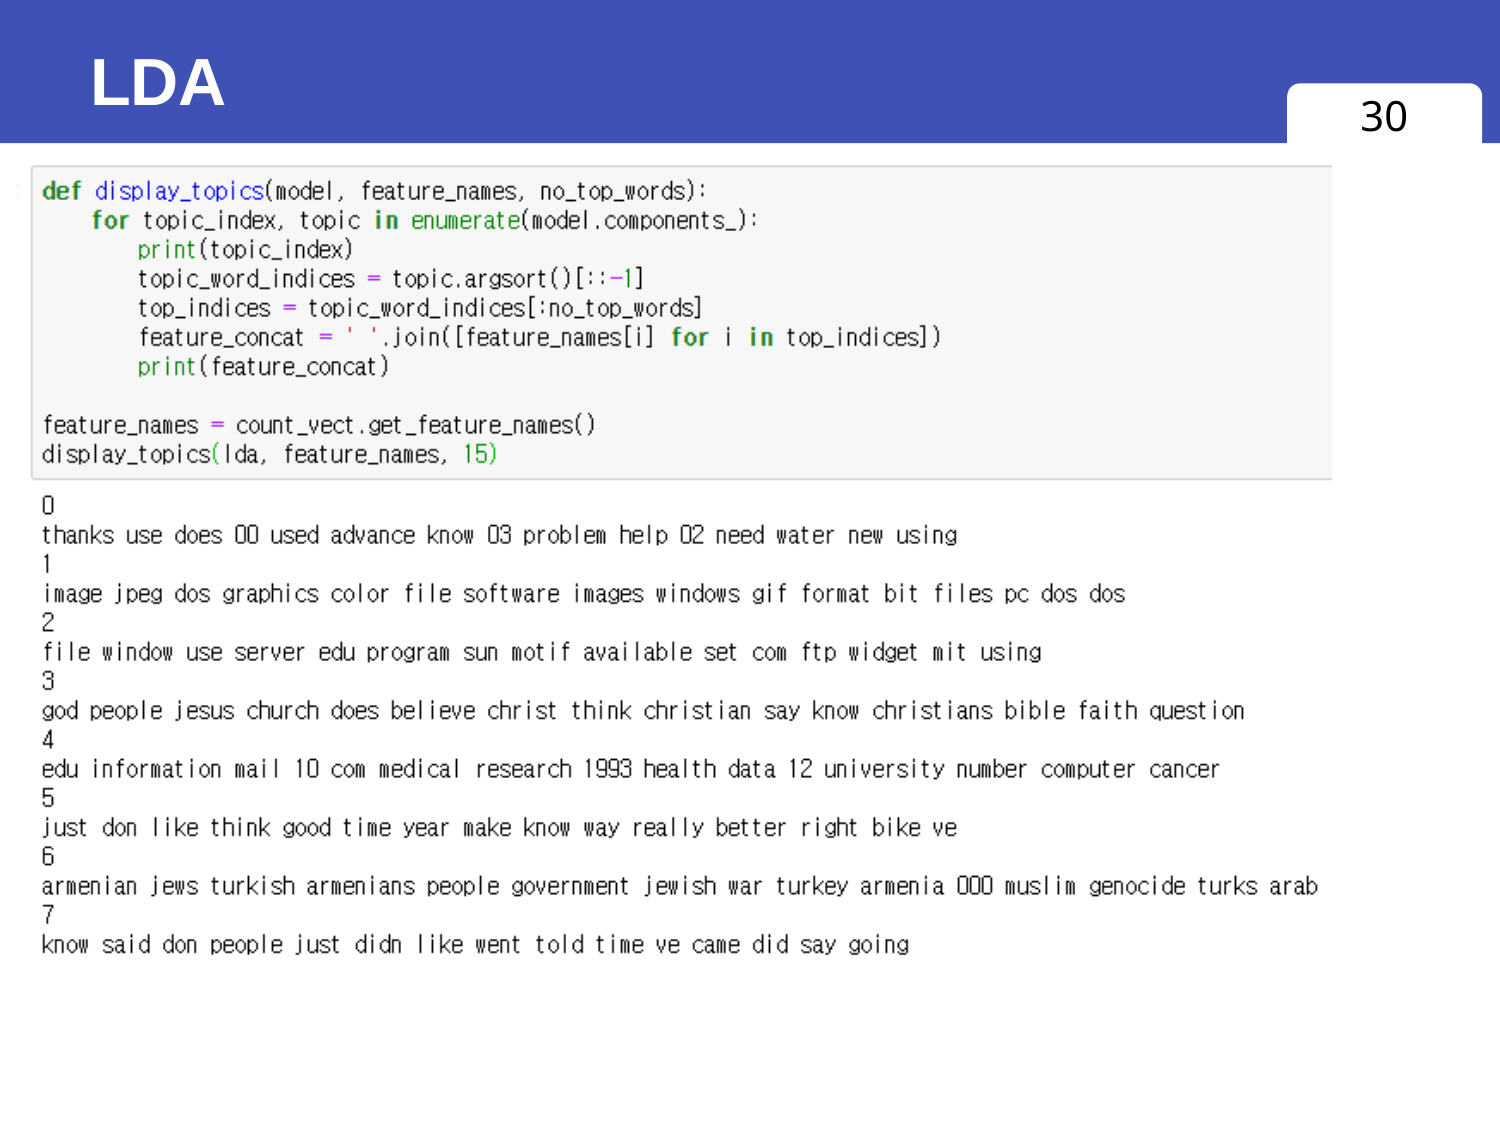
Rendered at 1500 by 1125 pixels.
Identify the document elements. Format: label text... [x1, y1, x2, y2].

slide_number 30 [1286, 81, 1483, 161]
title LDA [74, 16, 1426, 141]
picture [17, 159, 1333, 969]
